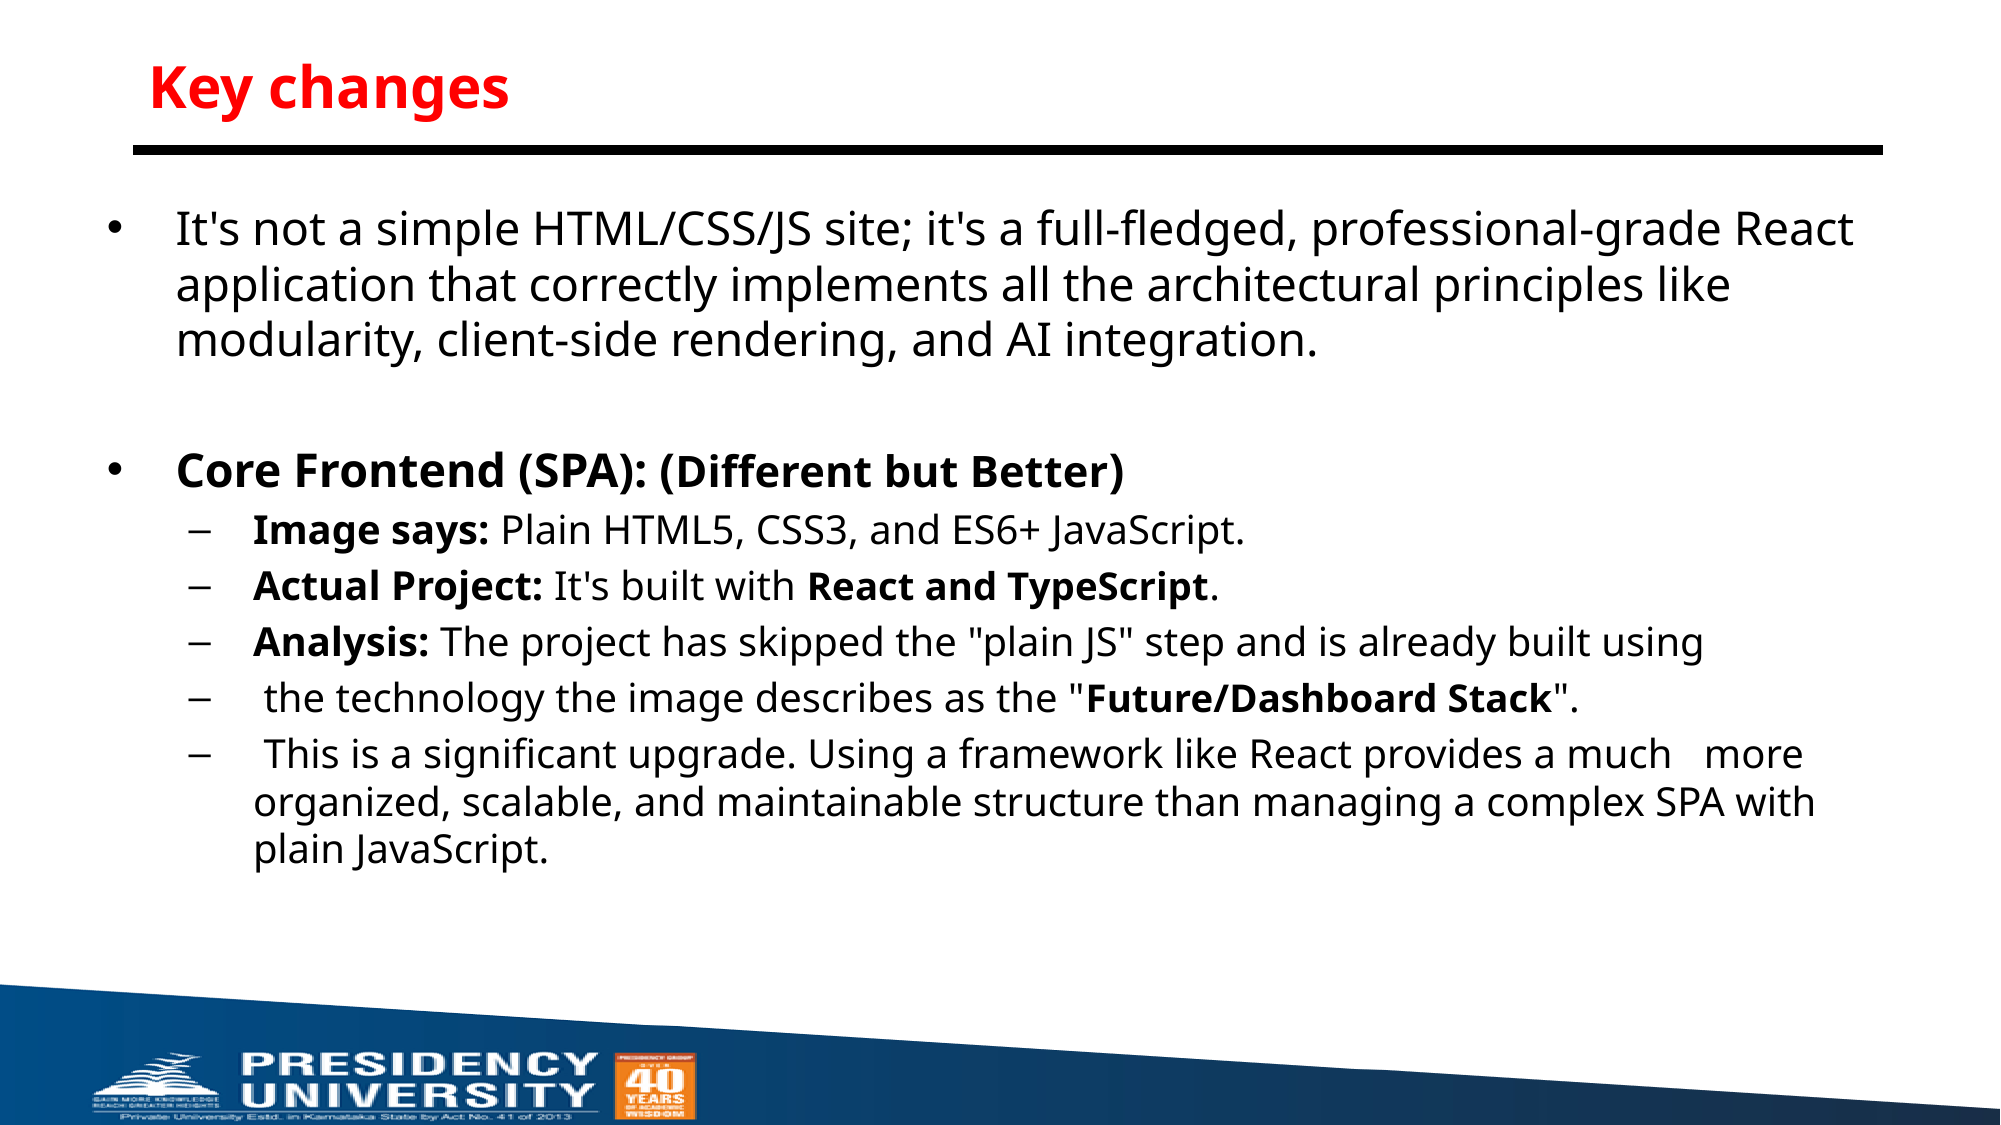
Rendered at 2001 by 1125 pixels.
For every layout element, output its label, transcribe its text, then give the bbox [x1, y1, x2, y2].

title Key changes [133, 45, 1884, 125]
picture [0, 982, 2000, 1125]
list It's not a simple HTML/CSS/JS site; it's a full-fledged, professional-grade React application that correctly implements all the architectural principles like modularity, client-side rendering, and AI integration. Core Frontend (SPA): (Different but Better) Image says: Plain HTML5, CSS3, and ES6+ JavaScript. Actual Project: It's built with React and TypeScript. Analysis: The project has skipped the "plain JS" step and is already built using the technology the image describes as the "Future/Dashboard Stack". This is a significant upgrade. Using a framework like React provides a much more organized, scalable, and maintainable structure than managing a complex SPA with plain JavaScript. [83, 191, 1884, 934]
